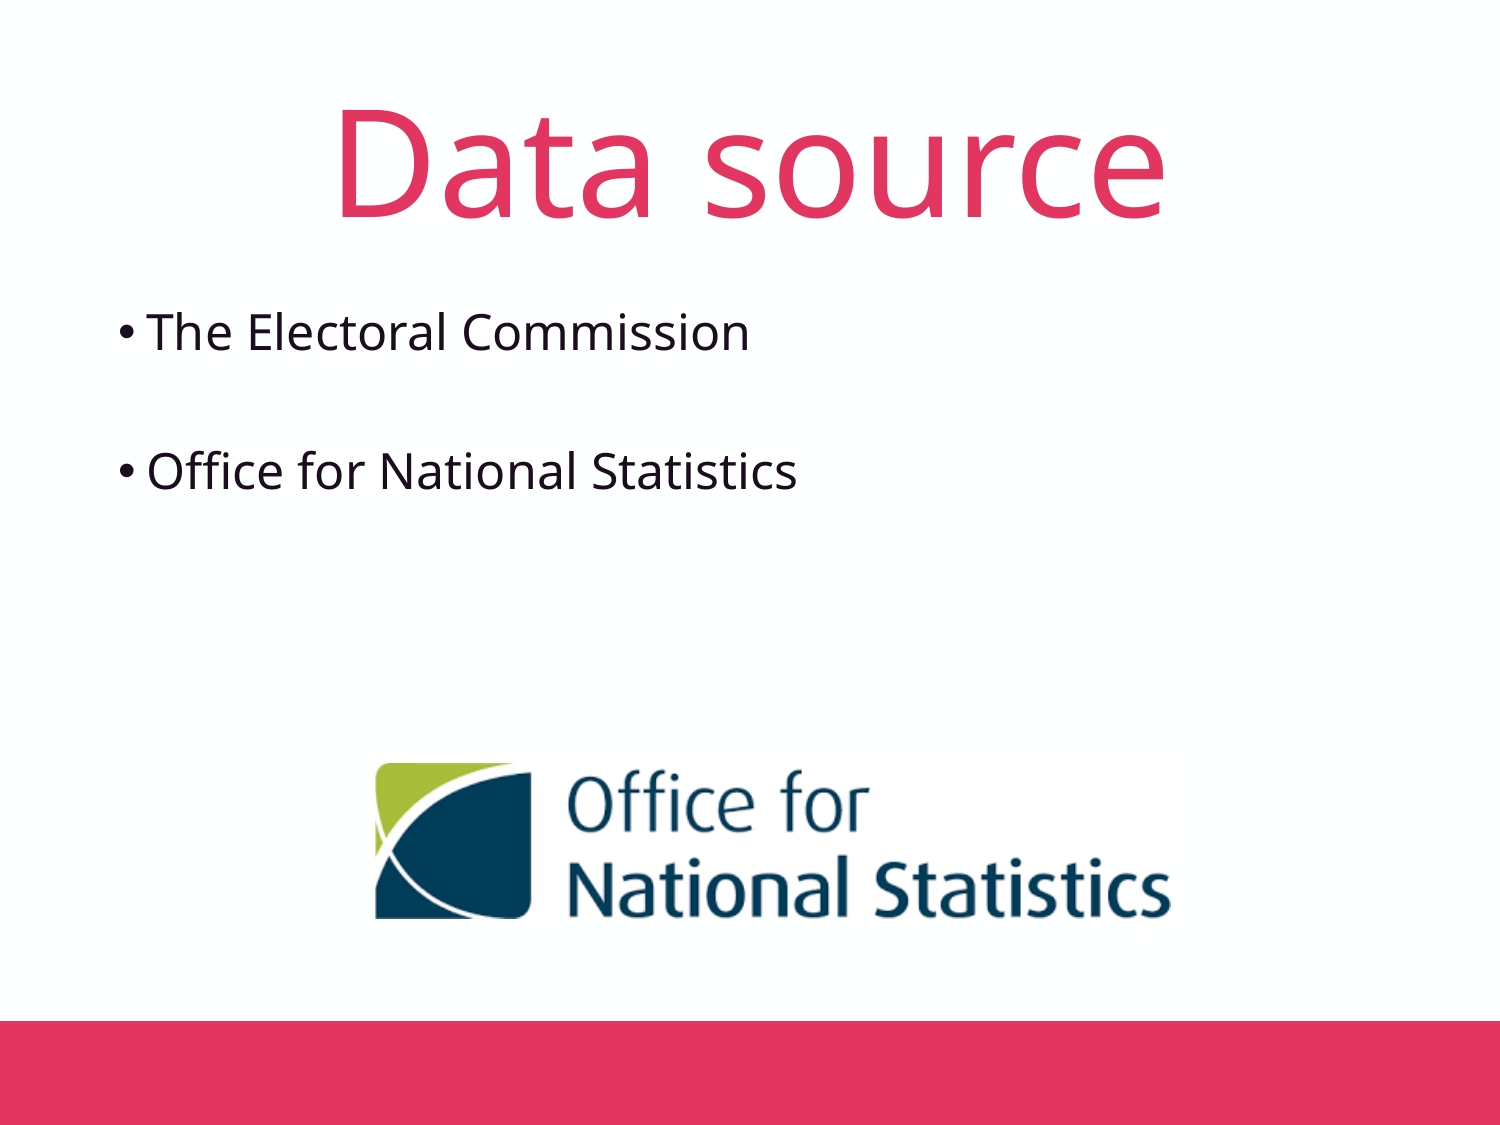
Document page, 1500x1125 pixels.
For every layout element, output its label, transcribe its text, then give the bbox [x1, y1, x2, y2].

title Data source [103, 59, 1397, 278]
list The Electoral Commission Office for National Statistics [103, 299, 1364, 995]
picture [375, 763, 1171, 919]
